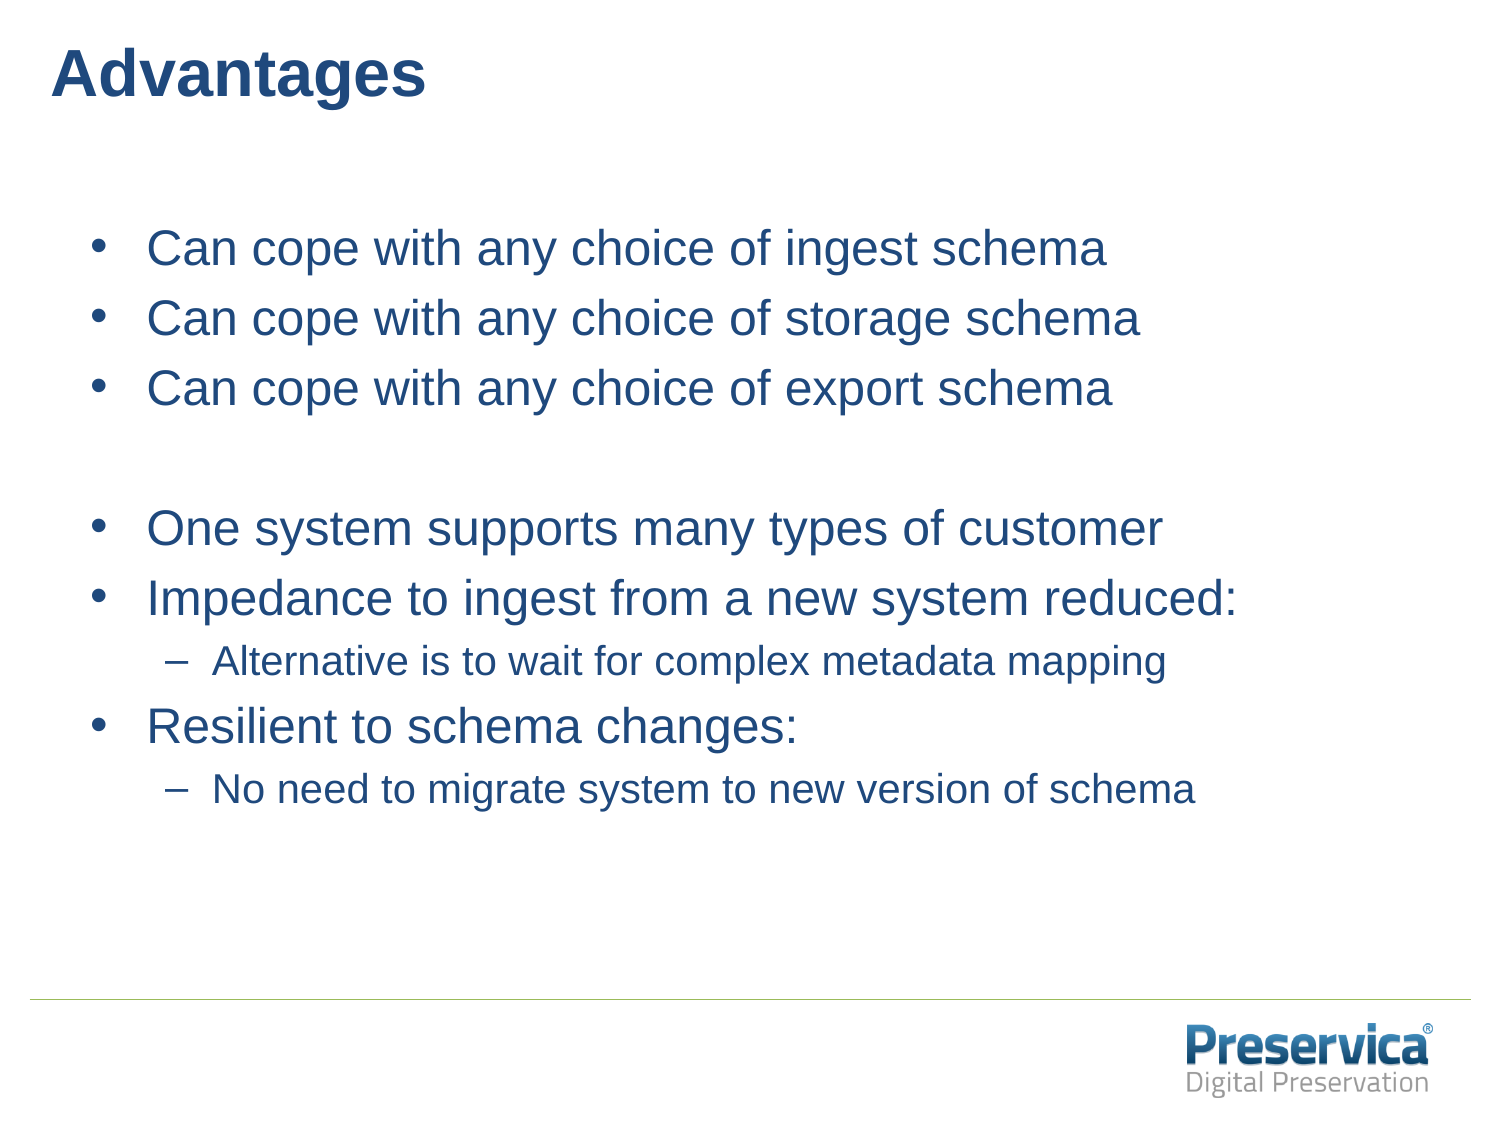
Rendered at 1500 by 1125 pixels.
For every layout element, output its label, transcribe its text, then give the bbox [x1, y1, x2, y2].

title Advantages [35, 0, 1465, 141]
picture [1187, 1023, 1433, 1098]
list Can cope with any choice of ingest schema Can cope with any choice of storage schema Can cope with any choice of export schema One system supports many types of customer Impedance to ingest from a new system reduced: Alternative is to wait for complex metadata mapping Resilient to schema changes: No need to migrate system to new version of schema [75, 208, 1425, 951]
